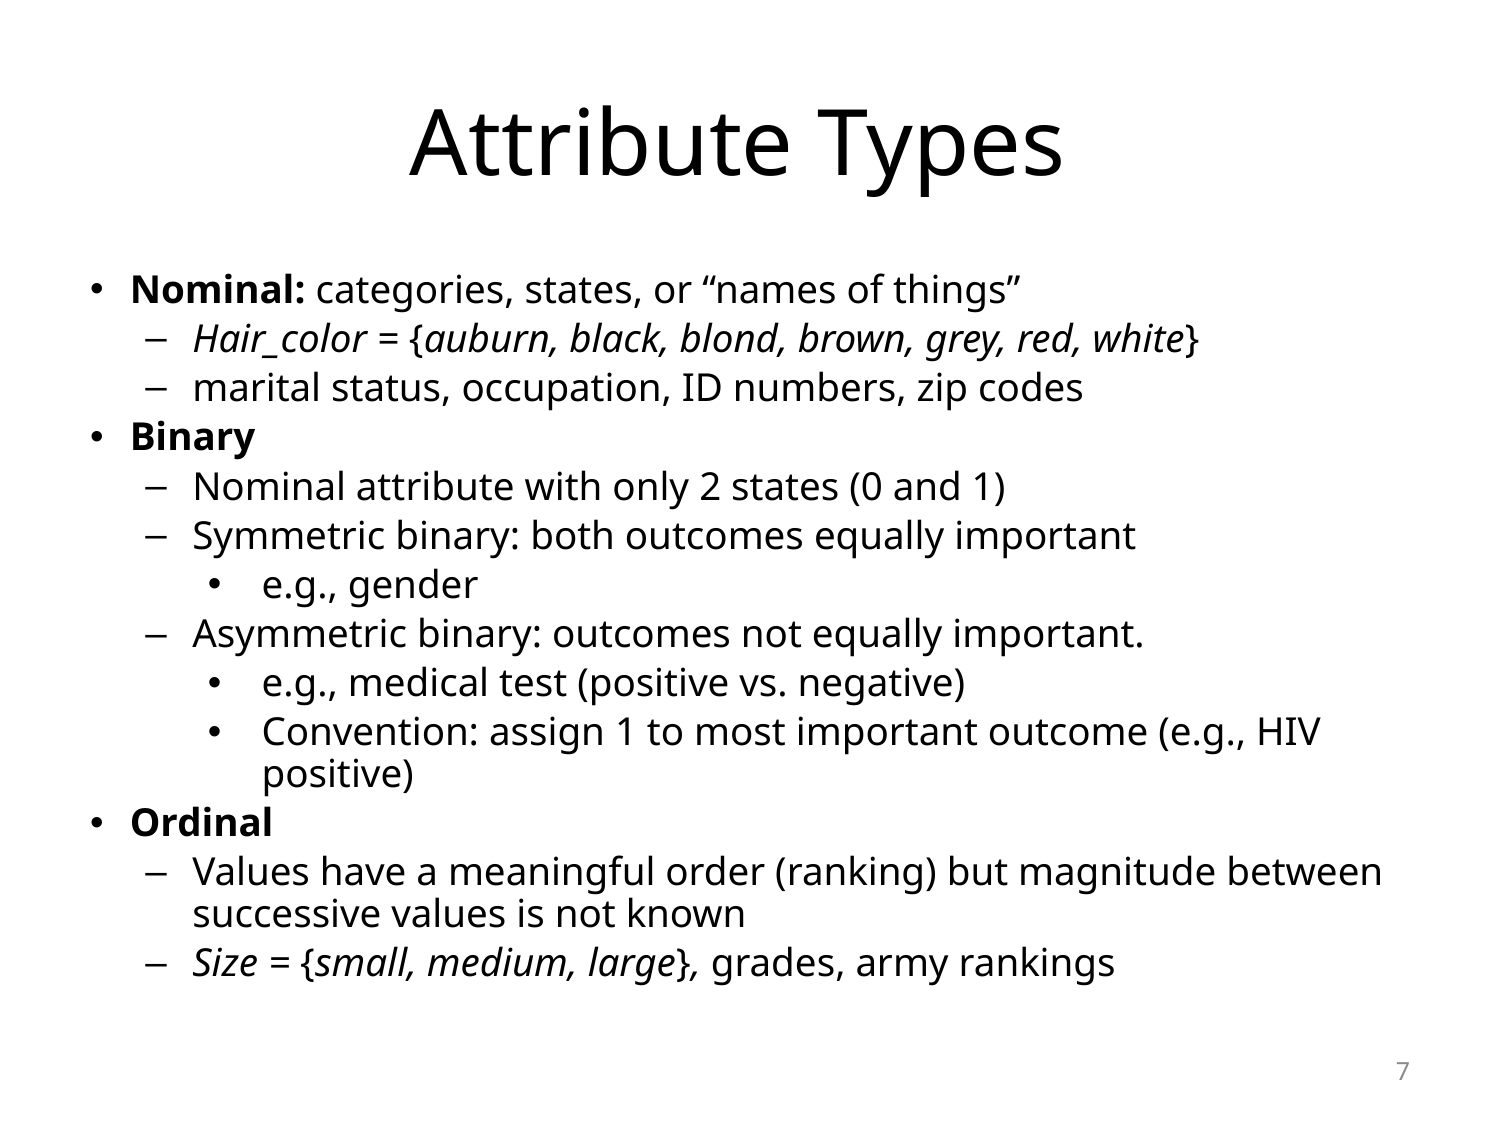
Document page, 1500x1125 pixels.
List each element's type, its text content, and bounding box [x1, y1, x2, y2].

slide_number 7 [1074, 1042, 1425, 1103]
list Nominal: categories, states, or “names of things” Hair_color = {auburn, black, blond, brown, grey, red, white} marital status, occupation, ID numbers, zip codes Binary Nominal attribute with only 2 states (0 and 1) Symmetric binary: both outcomes equally important e.g., gender Asymmetric binary: outcomes not equally important. e.g., medical test (positive vs. negative) Convention: assign 1 to most important outcome (e.g., HIV positive) Ordinal Values have a meaningful order (ranking) but magnitude between successive values is not known Size = {small, medium, large}, grades, army rankings [75, 262, 1425, 1005]
title Attribute Types [75, 45, 1425, 233]
